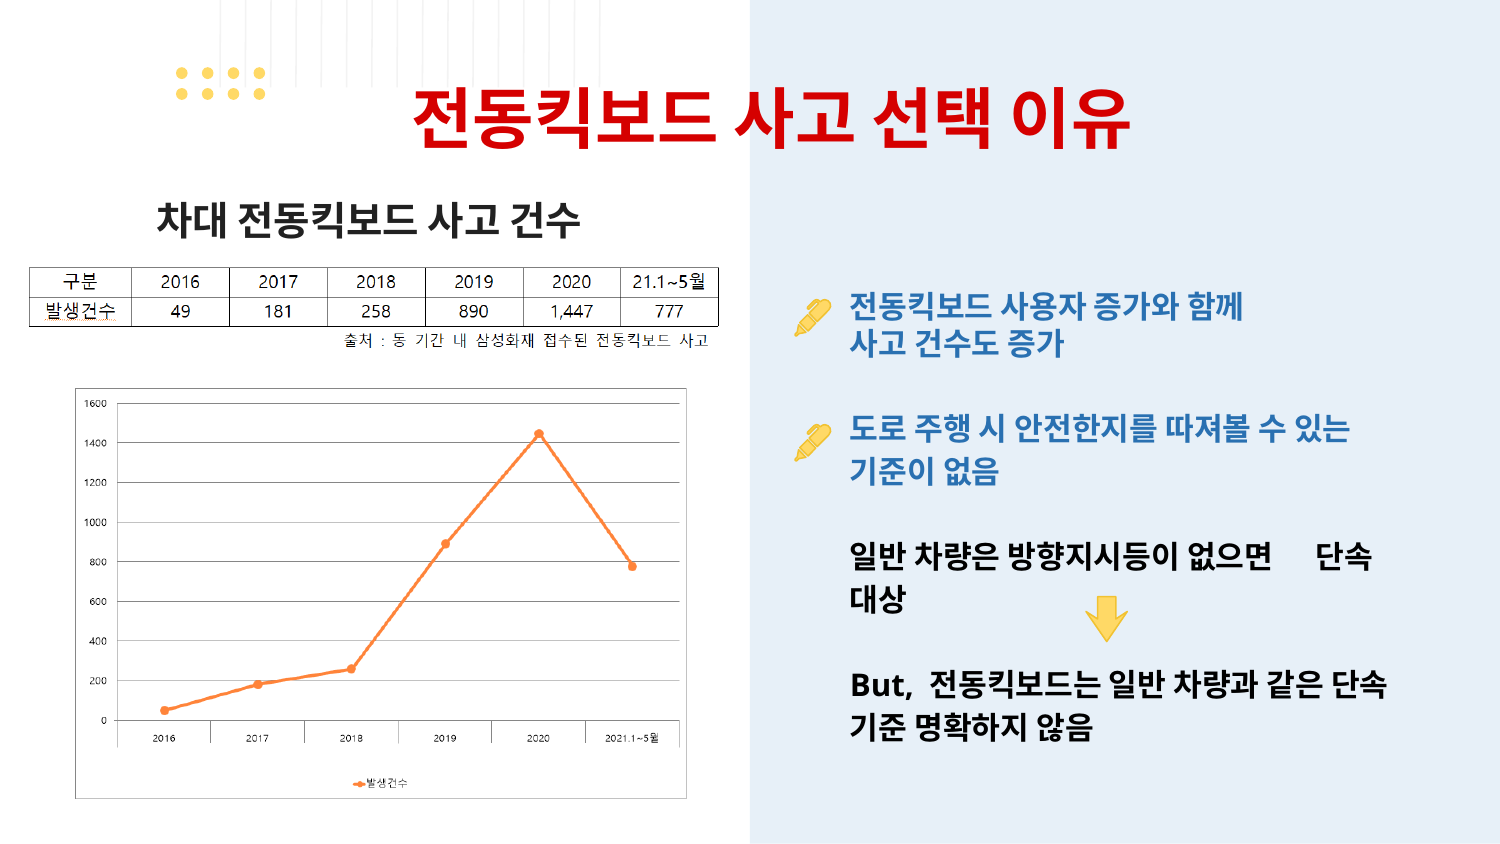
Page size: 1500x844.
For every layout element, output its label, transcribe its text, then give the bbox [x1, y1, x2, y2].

picture [19, 260, 720, 357]
title 전동킥보드 사고 선택 이유 [161, 62, 1383, 152]
picture [73, 386, 687, 799]
text_box 전동킥보드 사용자 증가와 함께 사고 건수도 증가 도로 주행 시 안전한지를 따져볼 수 있는 기준이 없음 일반 차량은 방향지시등이 없으면 단속 대상 But, 전동킥보드는 일반 차량과 같은 단속 기준 명확하지 않음 [834, 272, 1432, 761]
text_box [1085, 596, 1128, 642]
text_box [794, 299, 834, 337]
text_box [794, 424, 834, 462]
text_box 차대 전동킥보드 사고 건수 [141, 181, 724, 257]
